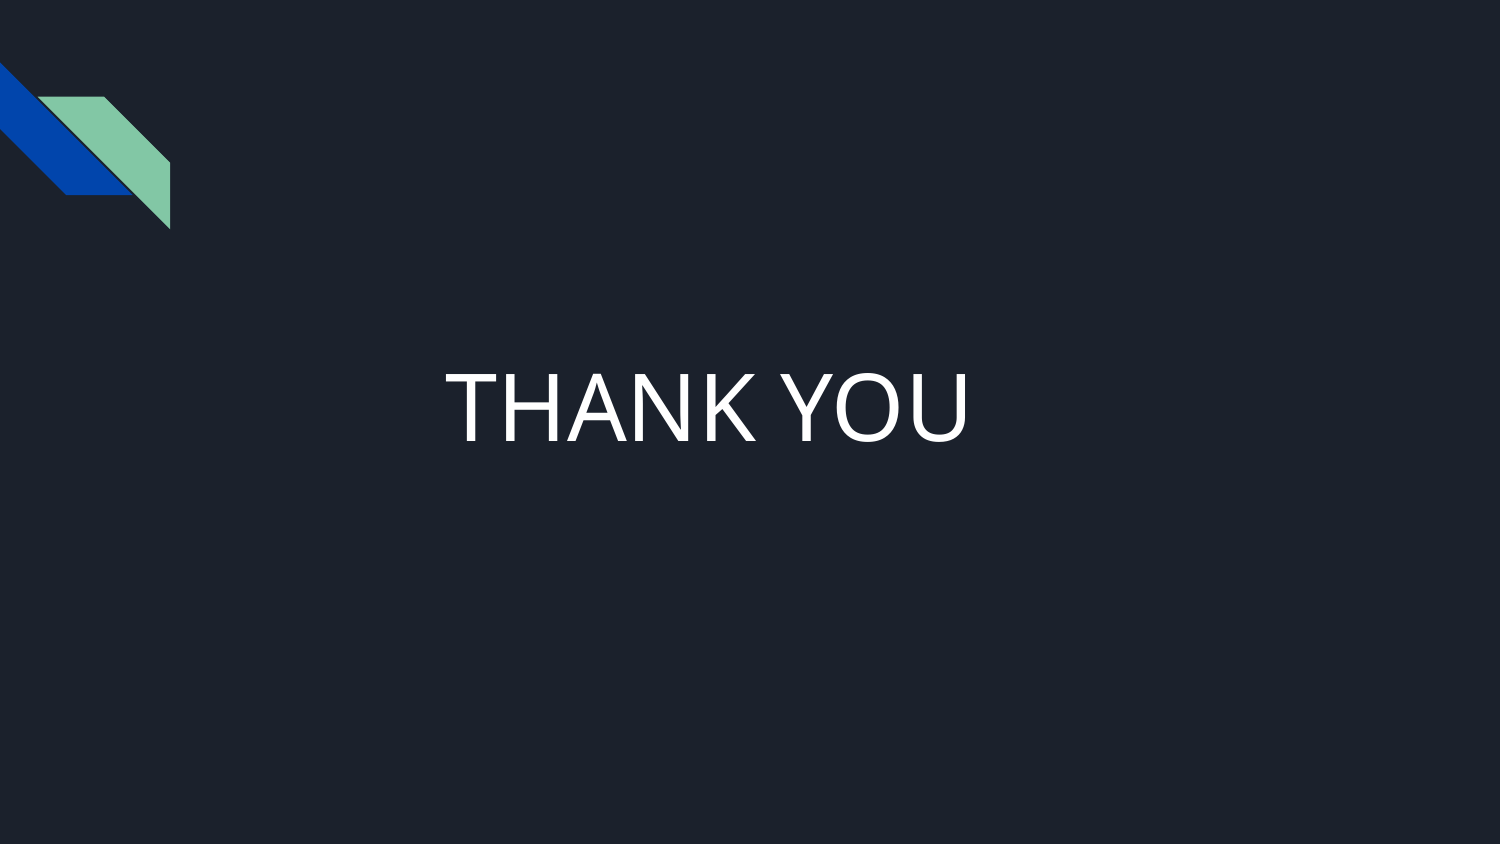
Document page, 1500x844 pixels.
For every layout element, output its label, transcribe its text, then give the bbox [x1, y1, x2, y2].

title THANK YOU [430, 332, 1023, 477]
